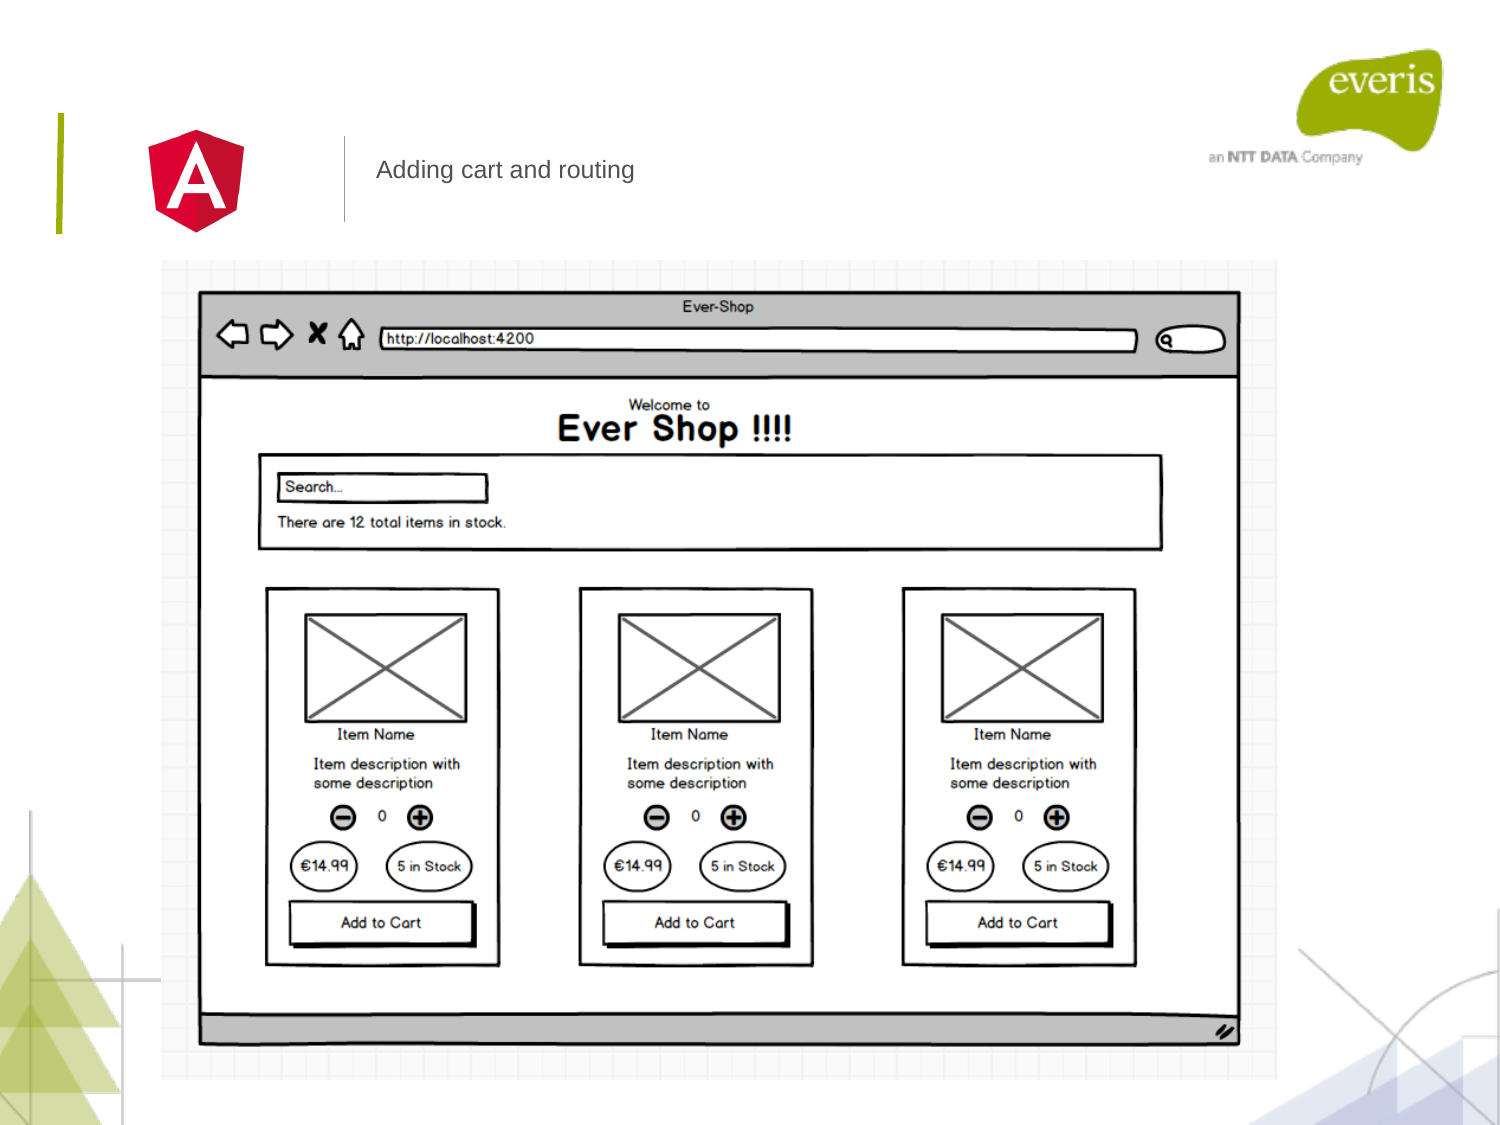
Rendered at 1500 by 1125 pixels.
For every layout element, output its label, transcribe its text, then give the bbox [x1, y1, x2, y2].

picture [132, 114, 260, 242]
picture [0, 260, 1500, 1125]
list Adding cart and routing [361, 149, 1079, 208]
picture [1199, 27, 1453, 186]
